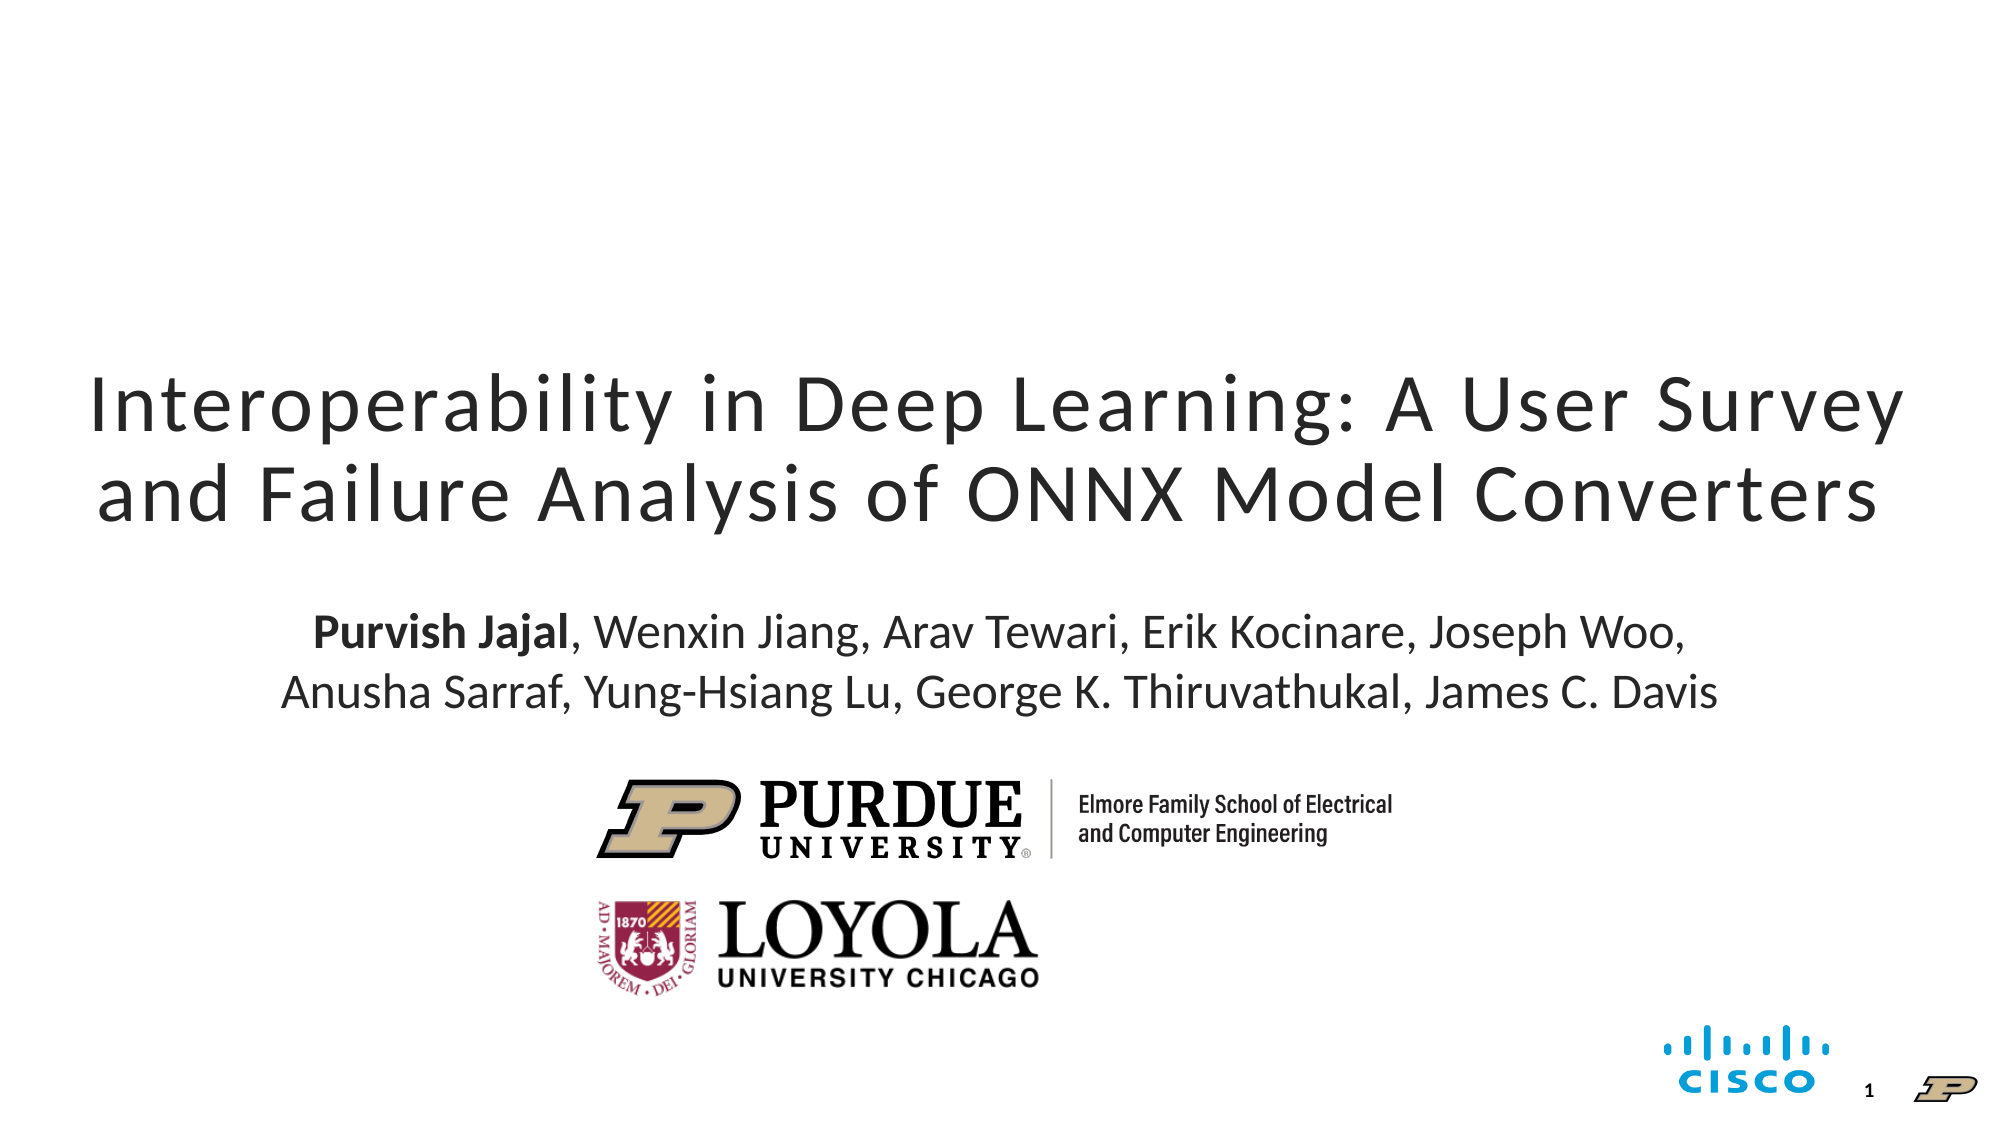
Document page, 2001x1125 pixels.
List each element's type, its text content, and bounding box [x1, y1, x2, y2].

picture [1793, 1076, 1806, 1087]
picture [596, 776, 1404, 863]
picture [596, 898, 1040, 997]
picture [1664, 1025, 1829, 1093]
title Interoperability in Deep Learning: A User Survey and Failure Analysis of ONNX Model Converters [32, 175, 1968, 572]
subtitle Purvish Jajal, Wenxin Jiang, Arav Tewari, Erik Kocinare, Joseph Woo, Anusha Sarraf, Yung-Hsiang Lu, George K. Thiruvathukal, James C. Davis [249, 590, 1750, 863]
slide_number 1 [1829, 1059, 1909, 1120]
picture [1913, 1076, 1978, 1102]
